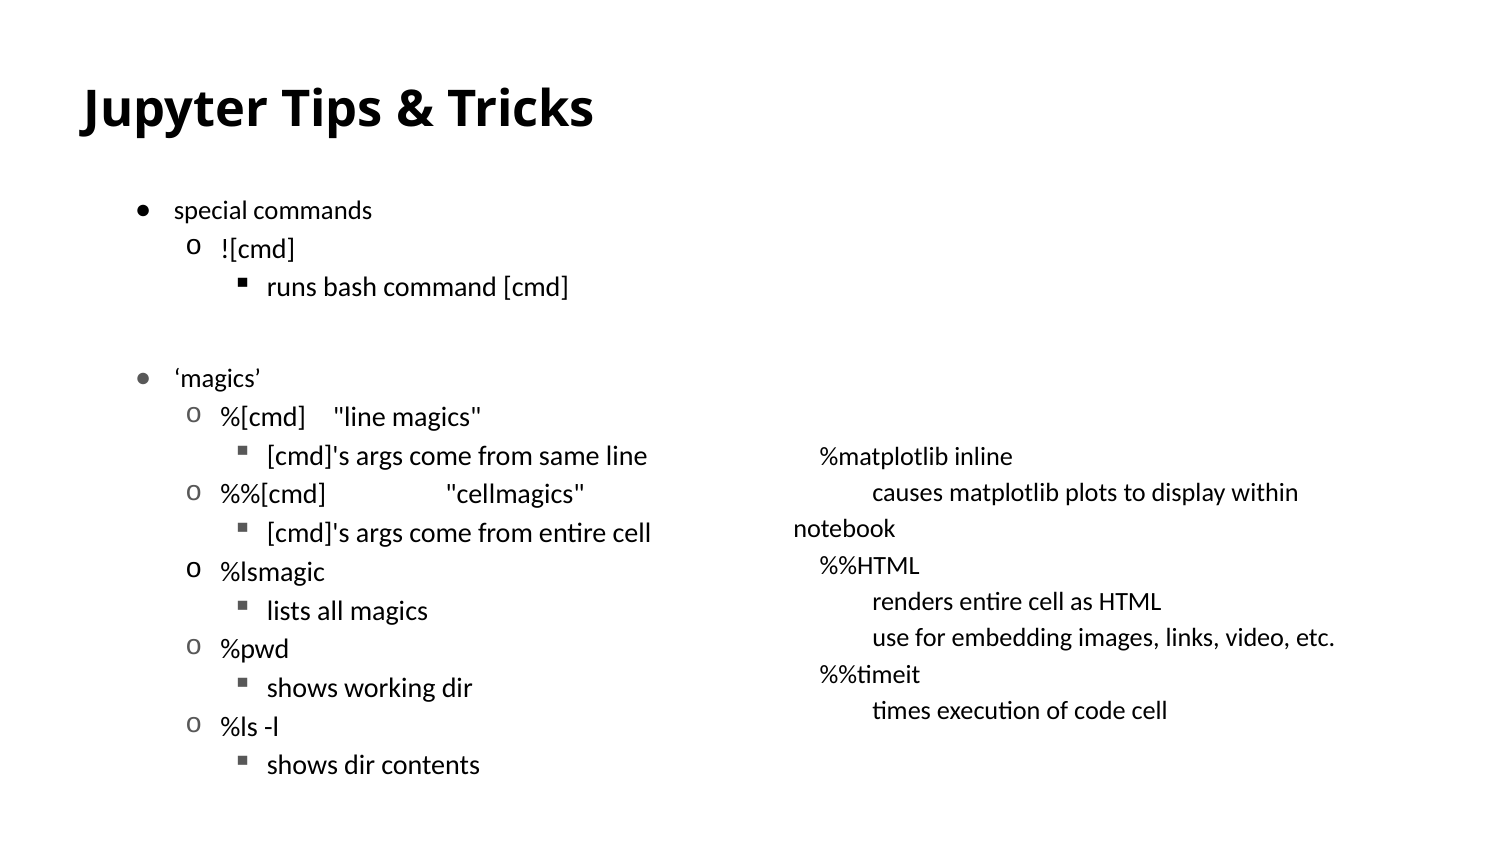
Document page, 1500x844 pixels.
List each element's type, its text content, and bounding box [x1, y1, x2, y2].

title Jupyter Tips & Tricks [72, 64, 1428, 149]
text_box %matplotlib inline causes matplotlib plots to display within notebook %%HTML renders entire cell as HTML use for embedding images, links, video, etc. %%timeit times execution of code cell [743, 174, 1399, 736]
list special commands ![cmd] runs bash command [cmd] ‘magics’ %[cmd] "line magics" [cmd]'s args come from same line %%[cmd] "cellmagics" [cmd]'s args come from entire cell %lsmagic lists all magics %pwd shows working dir %ls -l shows dir contents [126, 187, 744, 827]
